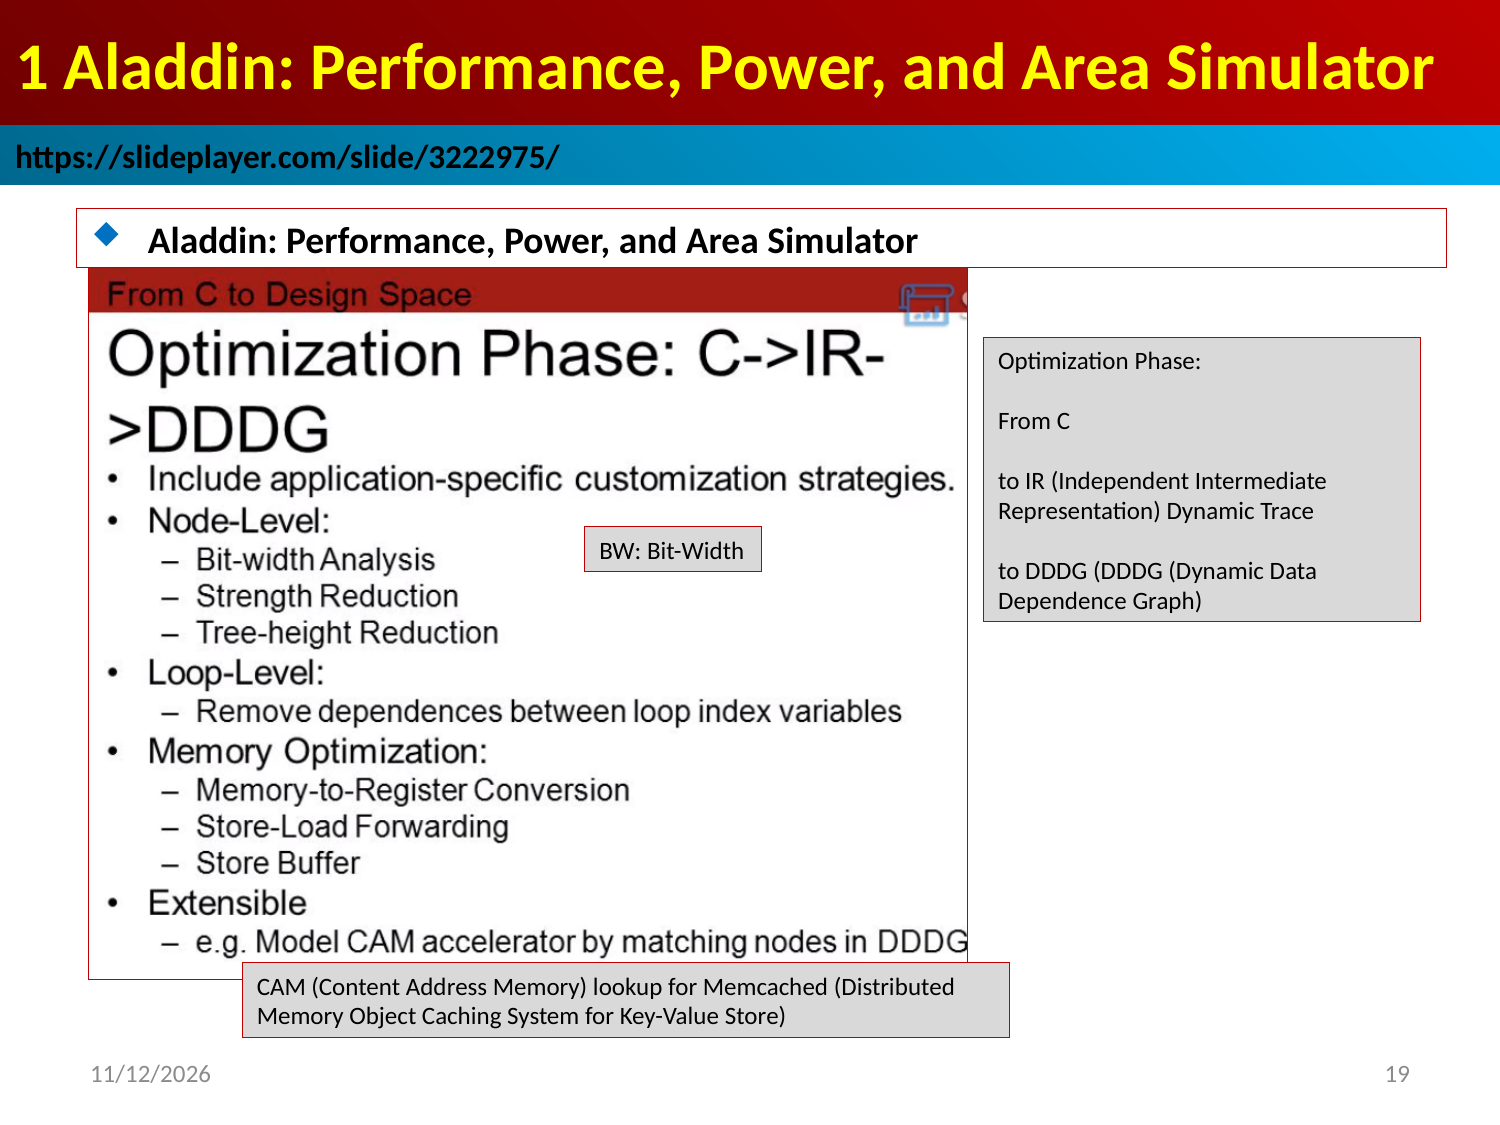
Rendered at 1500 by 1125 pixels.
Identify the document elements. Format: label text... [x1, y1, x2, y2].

text_box CAM (Content Address Memory) lookup for Memcached (Distributed Memory Object Caching System for Key-Value Store) [242, 962, 1010, 1038]
title 1 Aladdin: Performance, Power, and Area Simulator [0, 0, 1500, 125]
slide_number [75, 1042, 425, 1103]
slide_number 19 [1074, 1042, 1425, 1103]
subtitle Aladdin: Performance, Power, and Area Simulator [76, 208, 1447, 268]
picture [88, 266, 968, 980]
text_box Optimization Phase: From C to IR (Independent Intermediate Representation) Dynamic Trace to DDDG (DDDG (Dynamic Data Dependence Graph) [983, 337, 1421, 622]
text_box https://slideplayer.com/slide/3222975/ [0, 125, 1500, 185]
